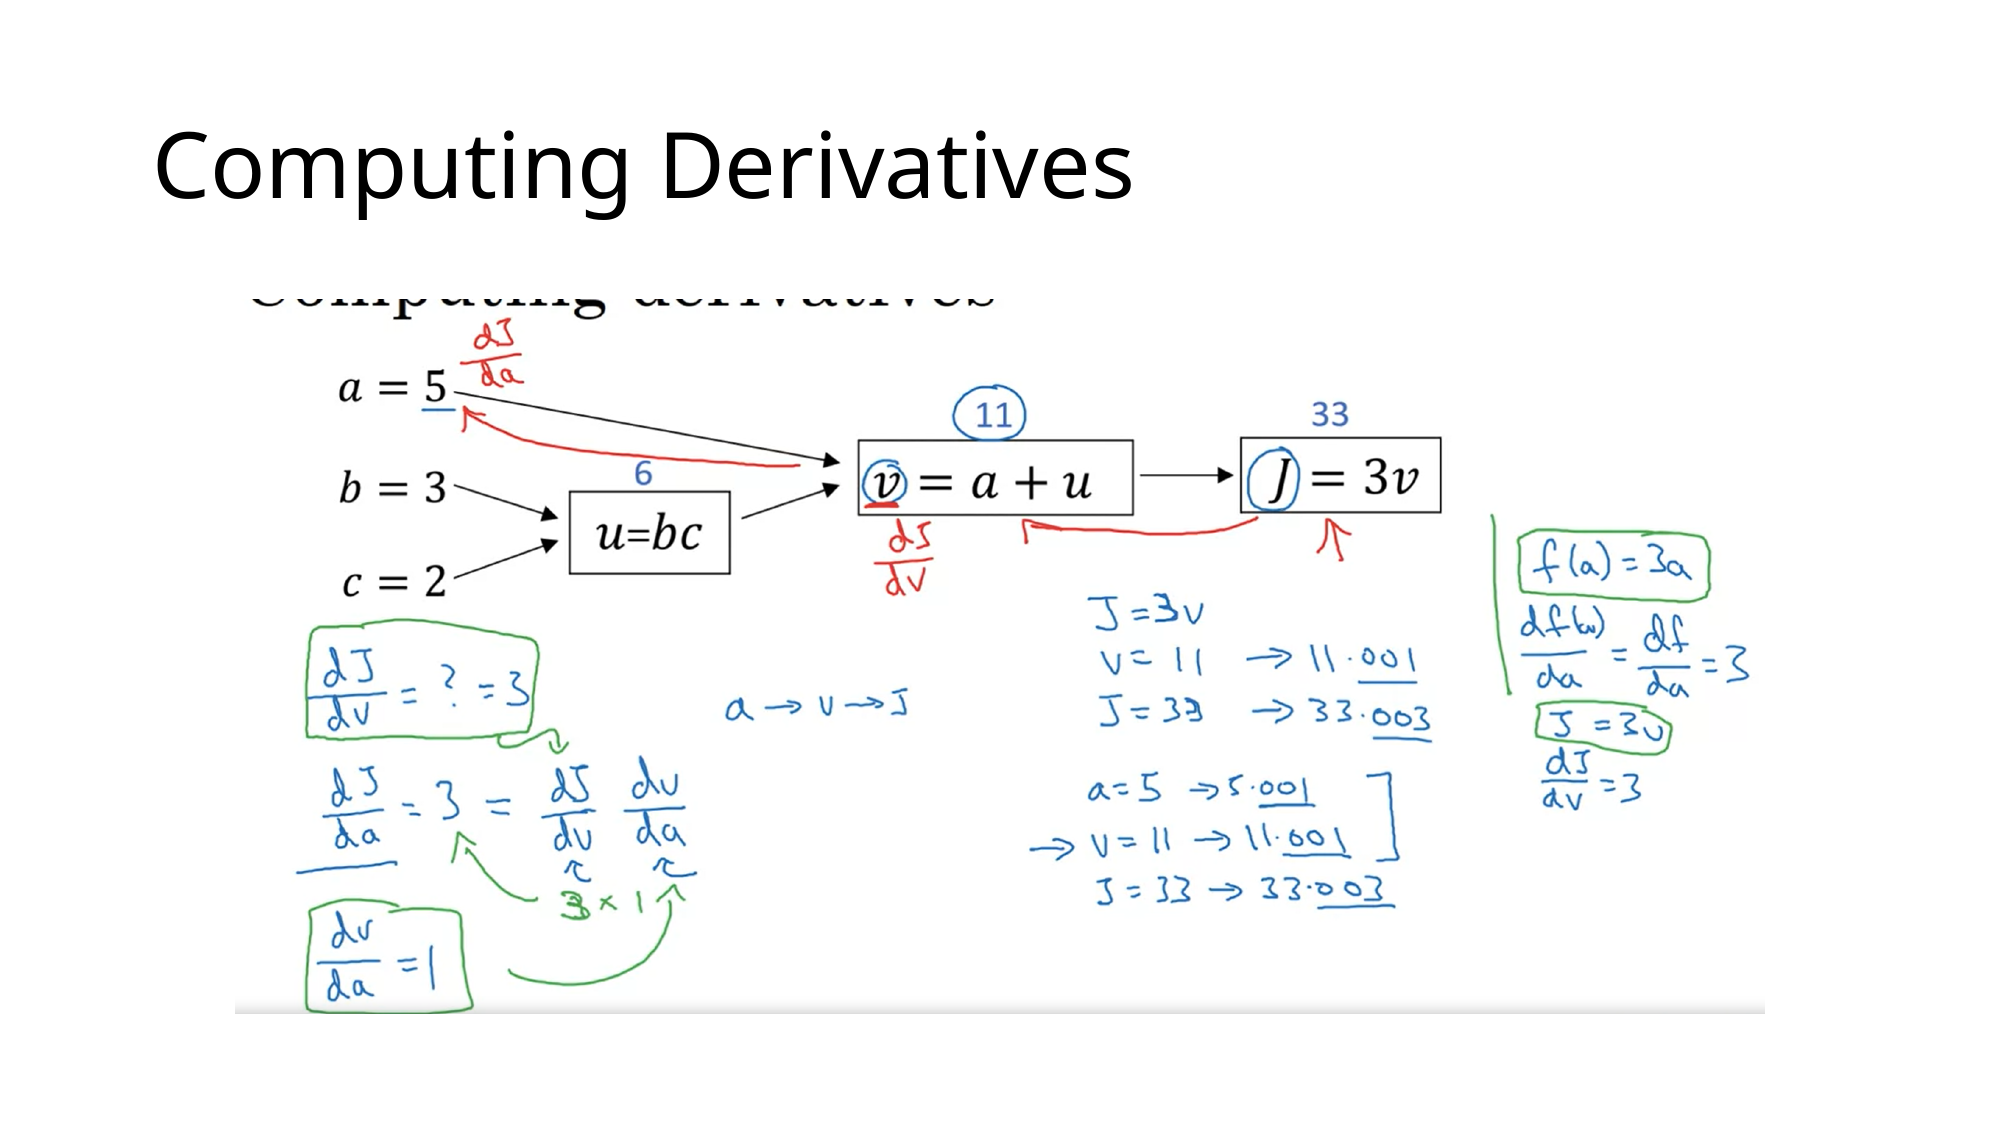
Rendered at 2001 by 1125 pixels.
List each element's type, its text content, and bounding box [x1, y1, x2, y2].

title Computing Derivatives [137, 59, 1863, 278]
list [235, 299, 1765, 1014]
